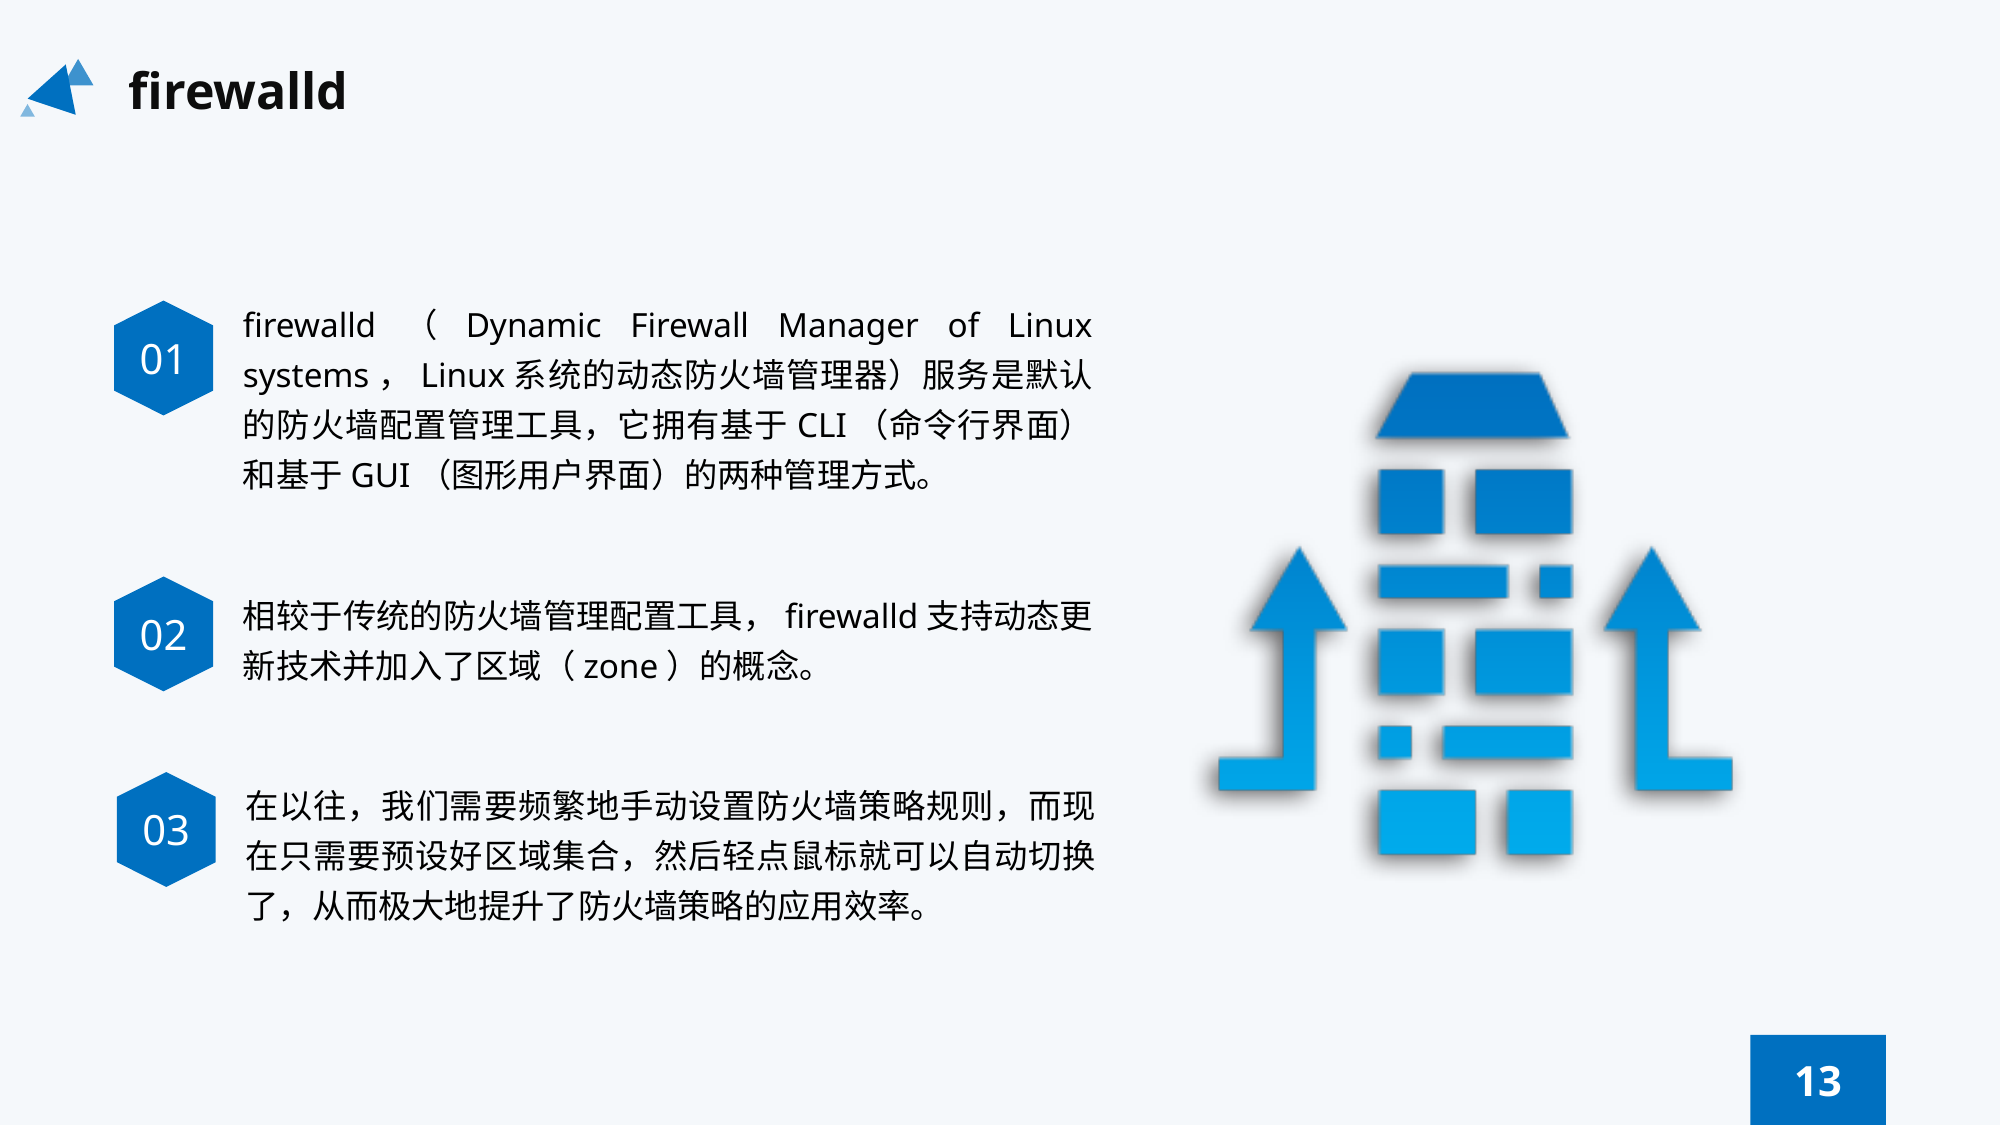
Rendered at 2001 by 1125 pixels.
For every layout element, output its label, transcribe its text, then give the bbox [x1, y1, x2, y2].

text_box firewalld [113, 52, 1086, 127]
picture [1189, 355, 1751, 886]
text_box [113, 287, 1108, 500]
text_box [20, 58, 94, 117]
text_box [113, 576, 1108, 692]
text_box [1750, 1034, 1886, 1125]
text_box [116, 768, 1111, 931]
